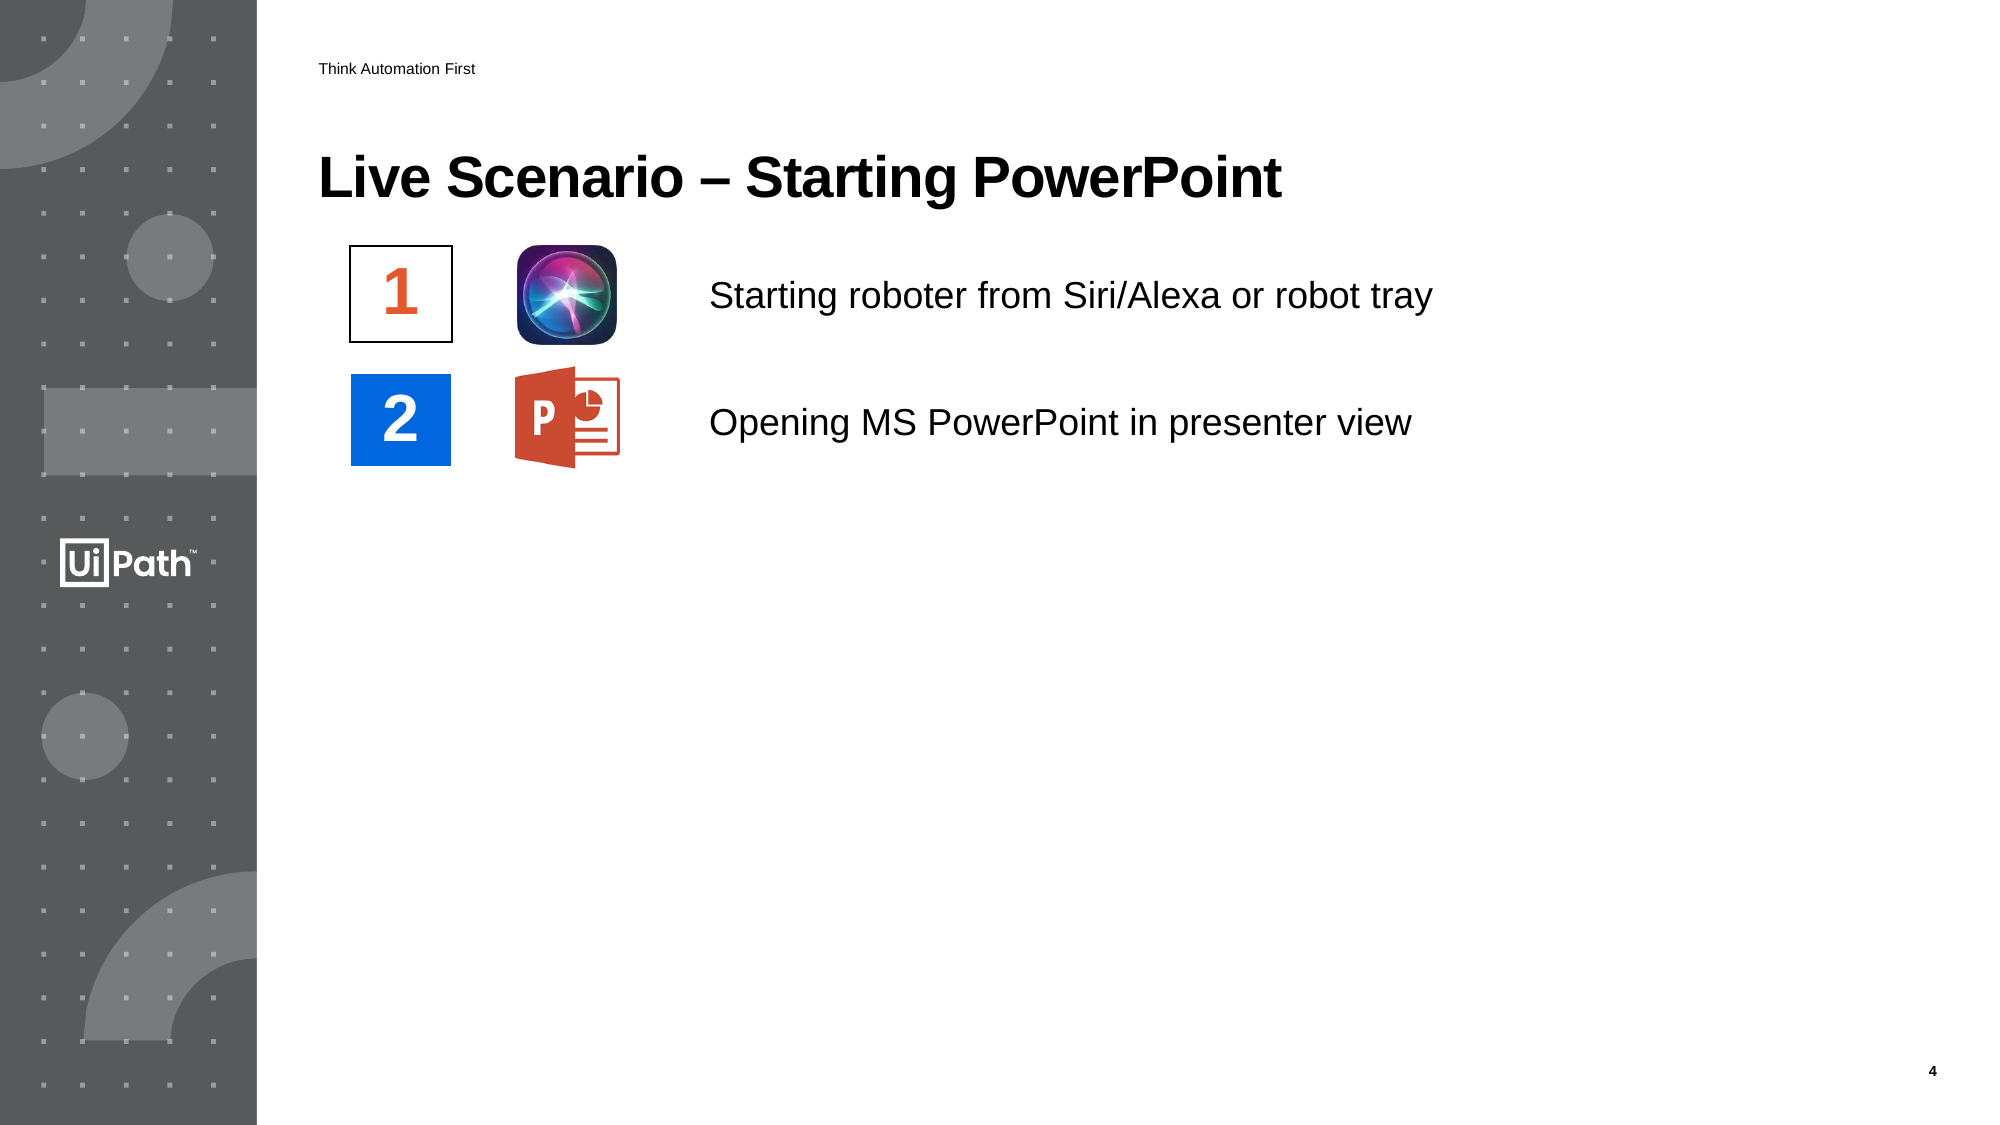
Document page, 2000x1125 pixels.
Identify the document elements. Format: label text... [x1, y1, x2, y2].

title Live Scenario – Starting PowerPoint [318, 149, 1937, 300]
picture [515, 366, 620, 470]
list Think Automation First [318, 58, 939, 111]
text_box Opening MS PowerPoint in presenter view [694, 390, 1762, 451]
text_box Starting roboter from Siri/Alexa or robot tray [694, 263, 1762, 324]
picture [515, 243, 618, 346]
table_header 2 [351, 374, 451, 466]
table_header 1 [351, 247, 451, 341]
